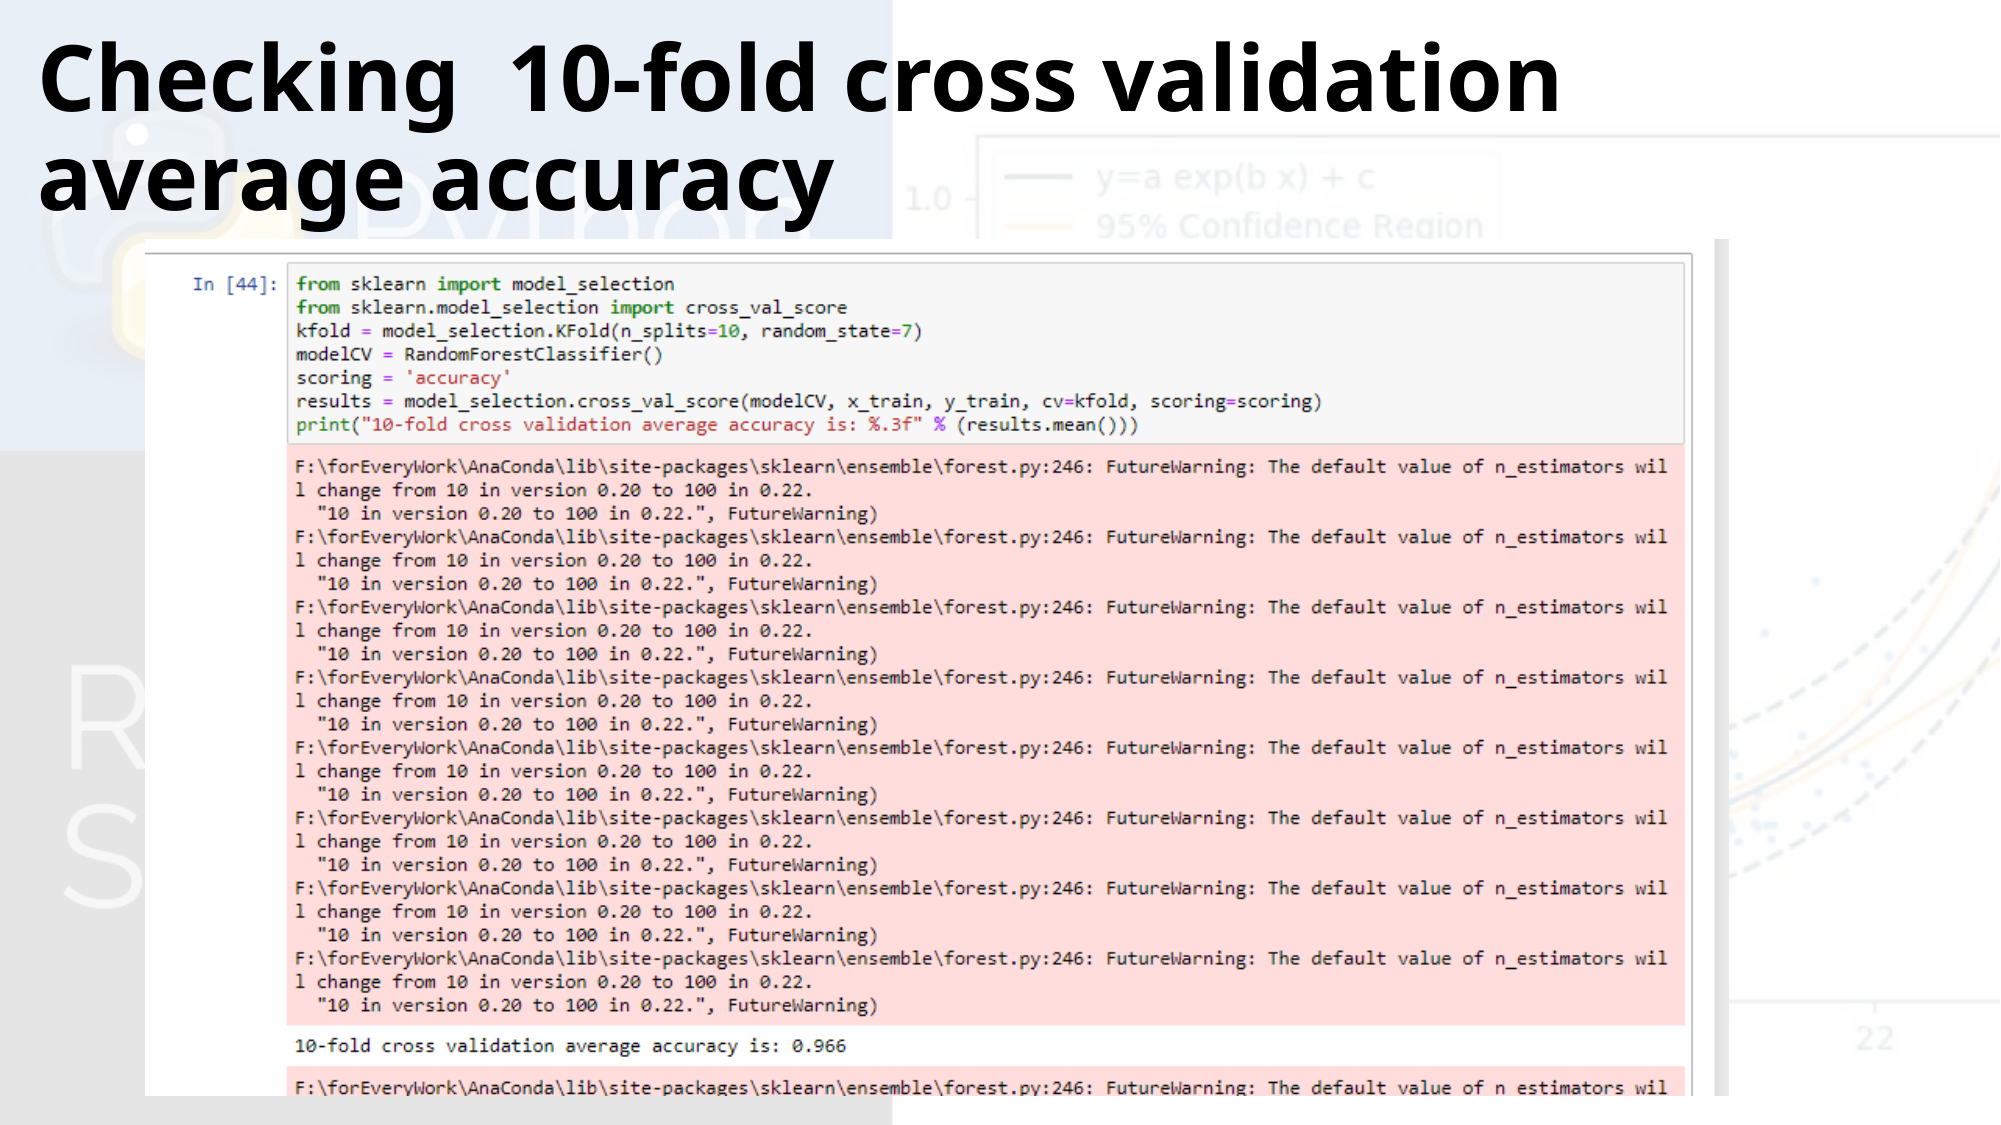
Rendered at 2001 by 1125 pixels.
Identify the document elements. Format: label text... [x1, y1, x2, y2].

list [145, 239, 1729, 1097]
title Checking 10-fold cross validation average accuracy [22, 22, 1916, 240]
